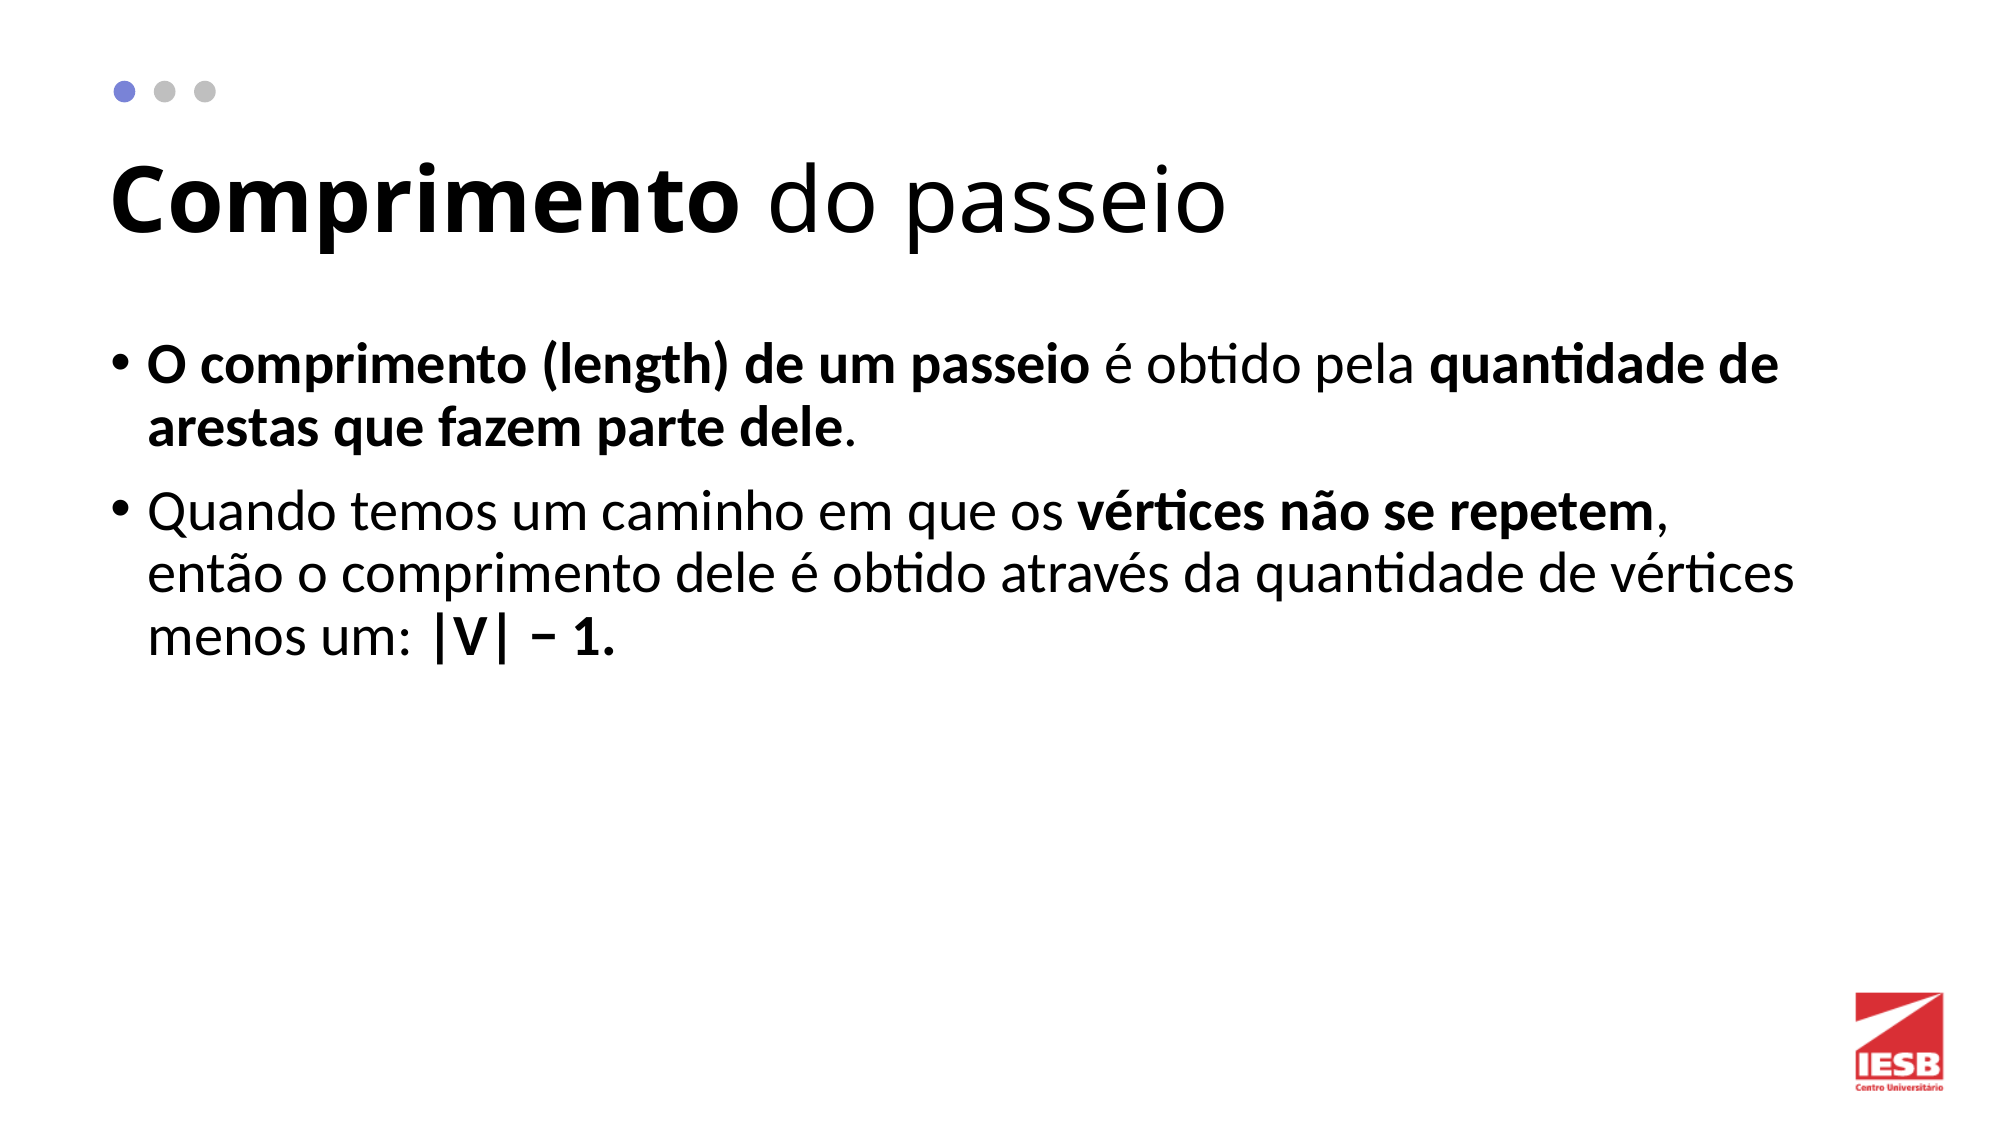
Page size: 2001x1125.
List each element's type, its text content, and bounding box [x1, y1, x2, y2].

picture [1852, 989, 1948, 1096]
list O comprimento (length) de um passeio é obtido pela quantidade de arestas que fazem parte dele. Quando temos um caminho em que os vértices não se repetem, então o comprimento dele é obtido através da quantidade de vértices menos um: |V| − 1. [95, 325, 1821, 1014]
title Comprimento do passeio [94, 94, 1819, 312]
